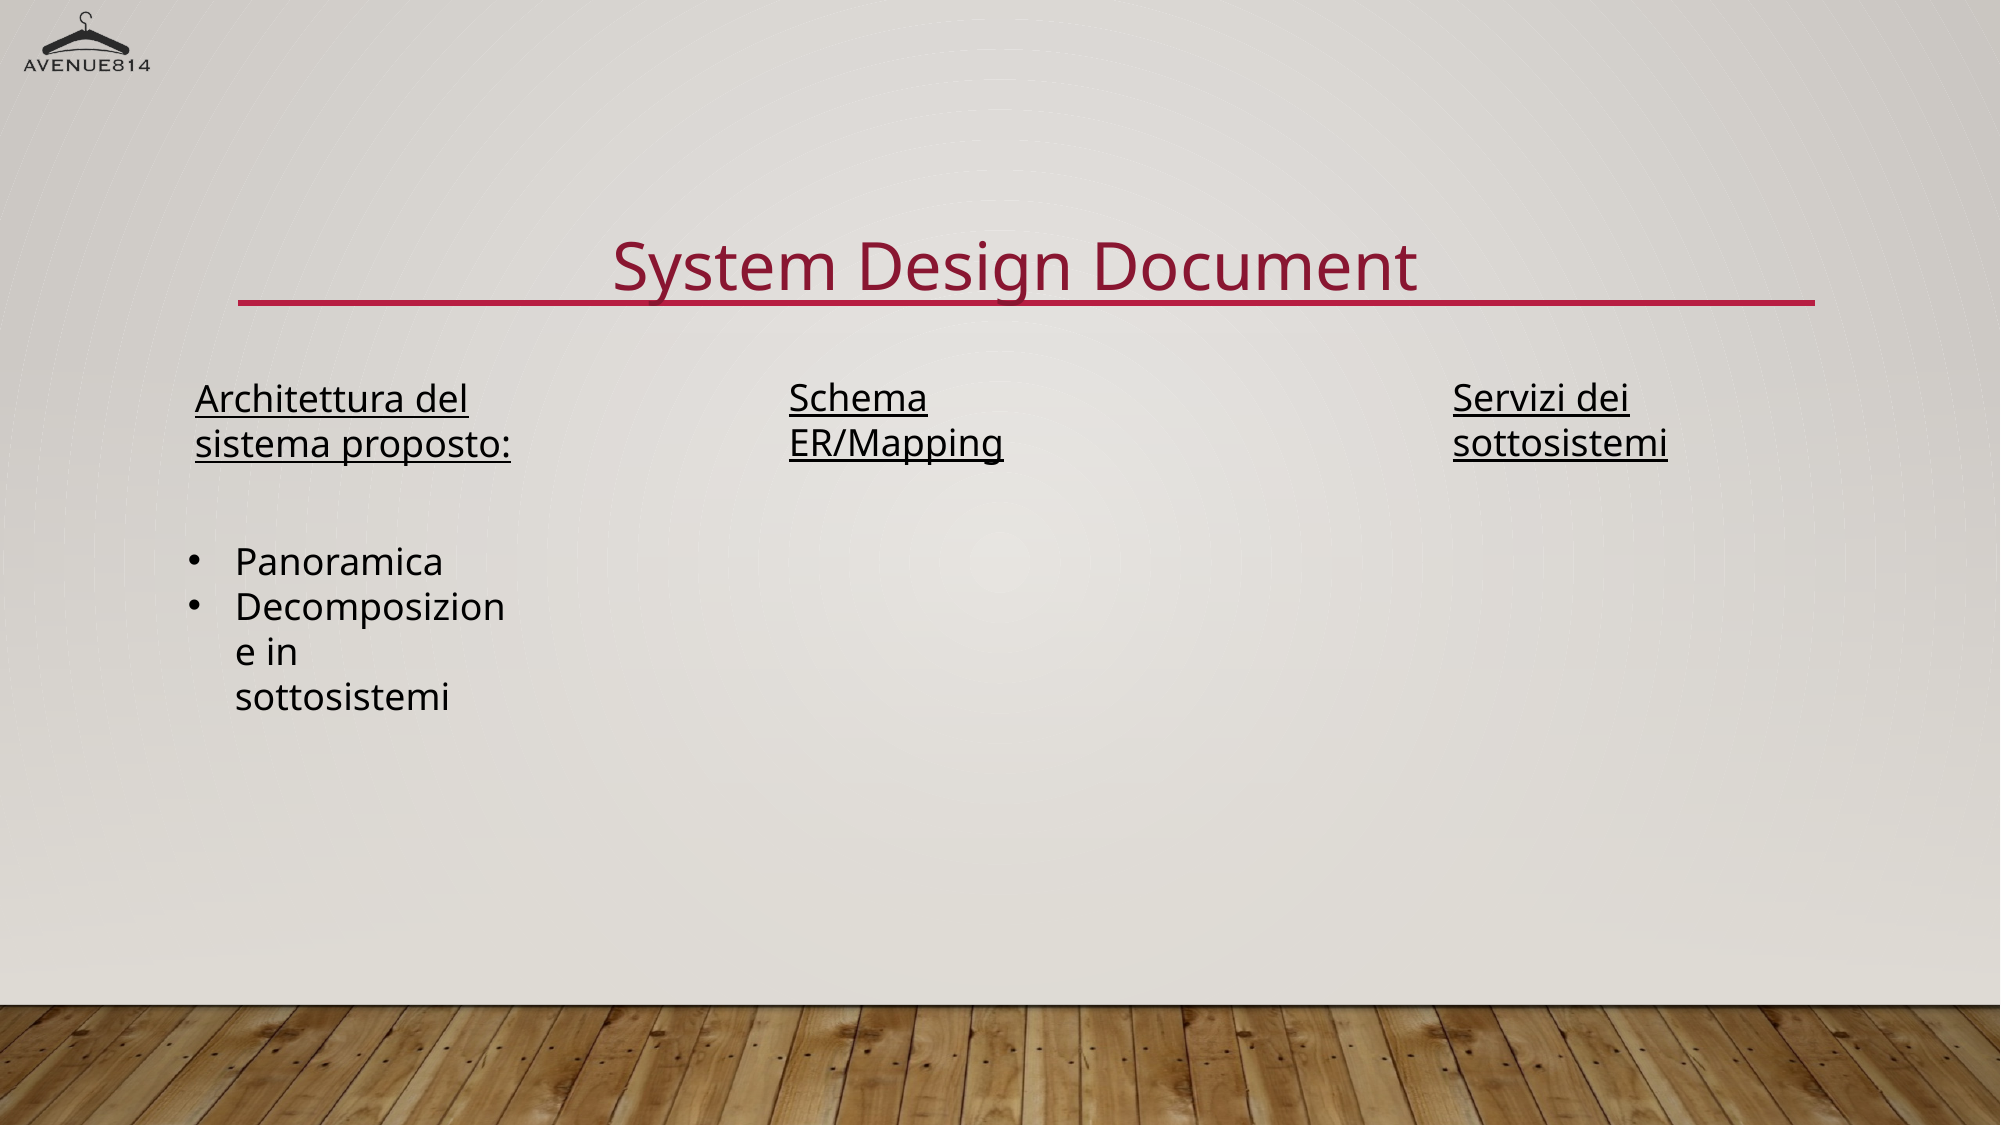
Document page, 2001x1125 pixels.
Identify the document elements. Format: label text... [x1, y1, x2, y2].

picture [0, 1005, 2000, 1125]
text_box Schema ER/Mapping [774, 366, 1114, 472]
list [0, 0, 174, 79]
text_box Servizi dei sottosistemi [1437, 366, 1850, 472]
text_box Architettura del sistema proposto: [179, 367, 544, 473]
text_box Panoramica Decomposizione in sottosistemi [173, 530, 538, 725]
text_box System Design Document [512, 215, 1520, 311]
